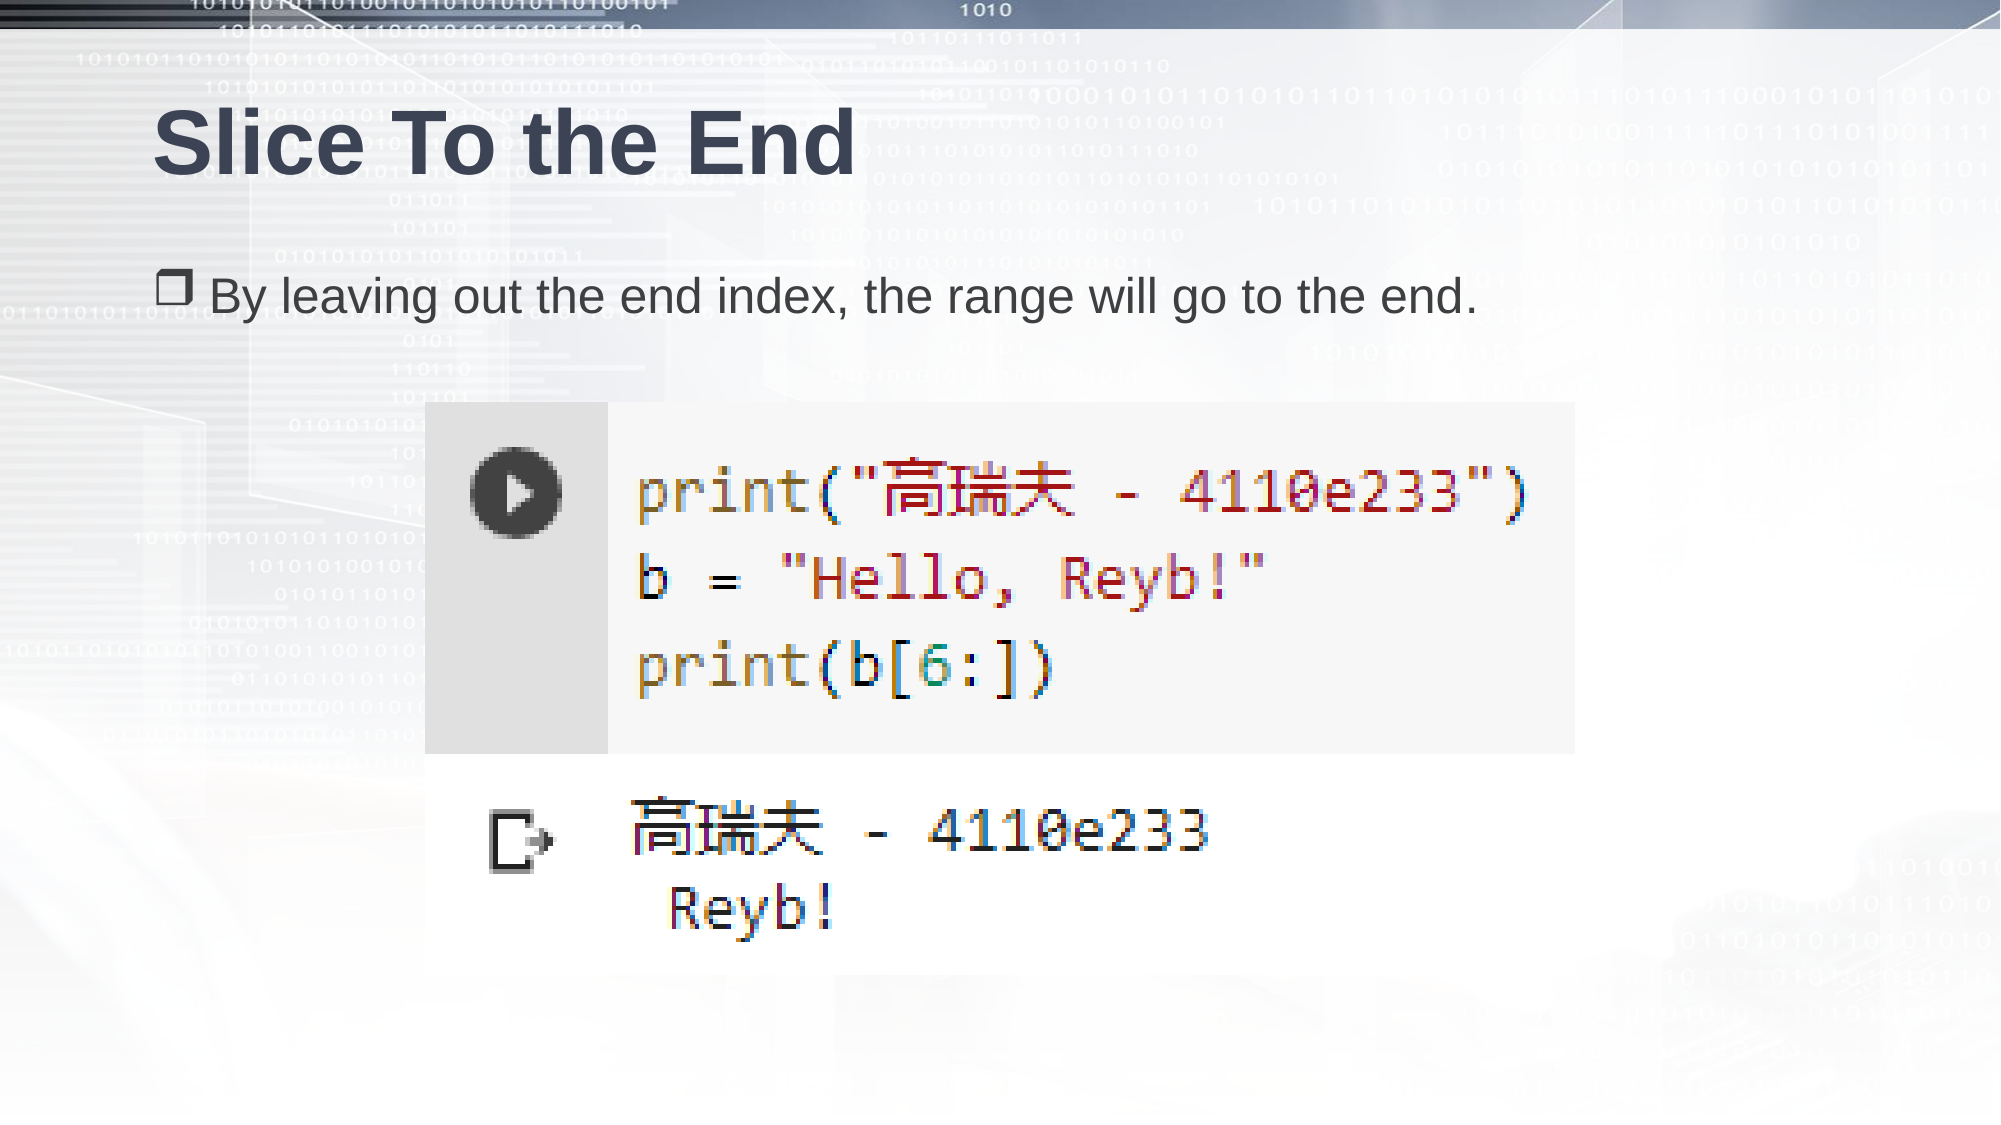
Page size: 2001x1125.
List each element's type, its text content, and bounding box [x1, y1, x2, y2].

picture [0, 0, 2001, 1125]
list By leaving out the end index, the range will go to the end. [137, 262, 1863, 1014]
title Slice To the End [137, 59, 1863, 230]
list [425, 402, 1575, 975]
